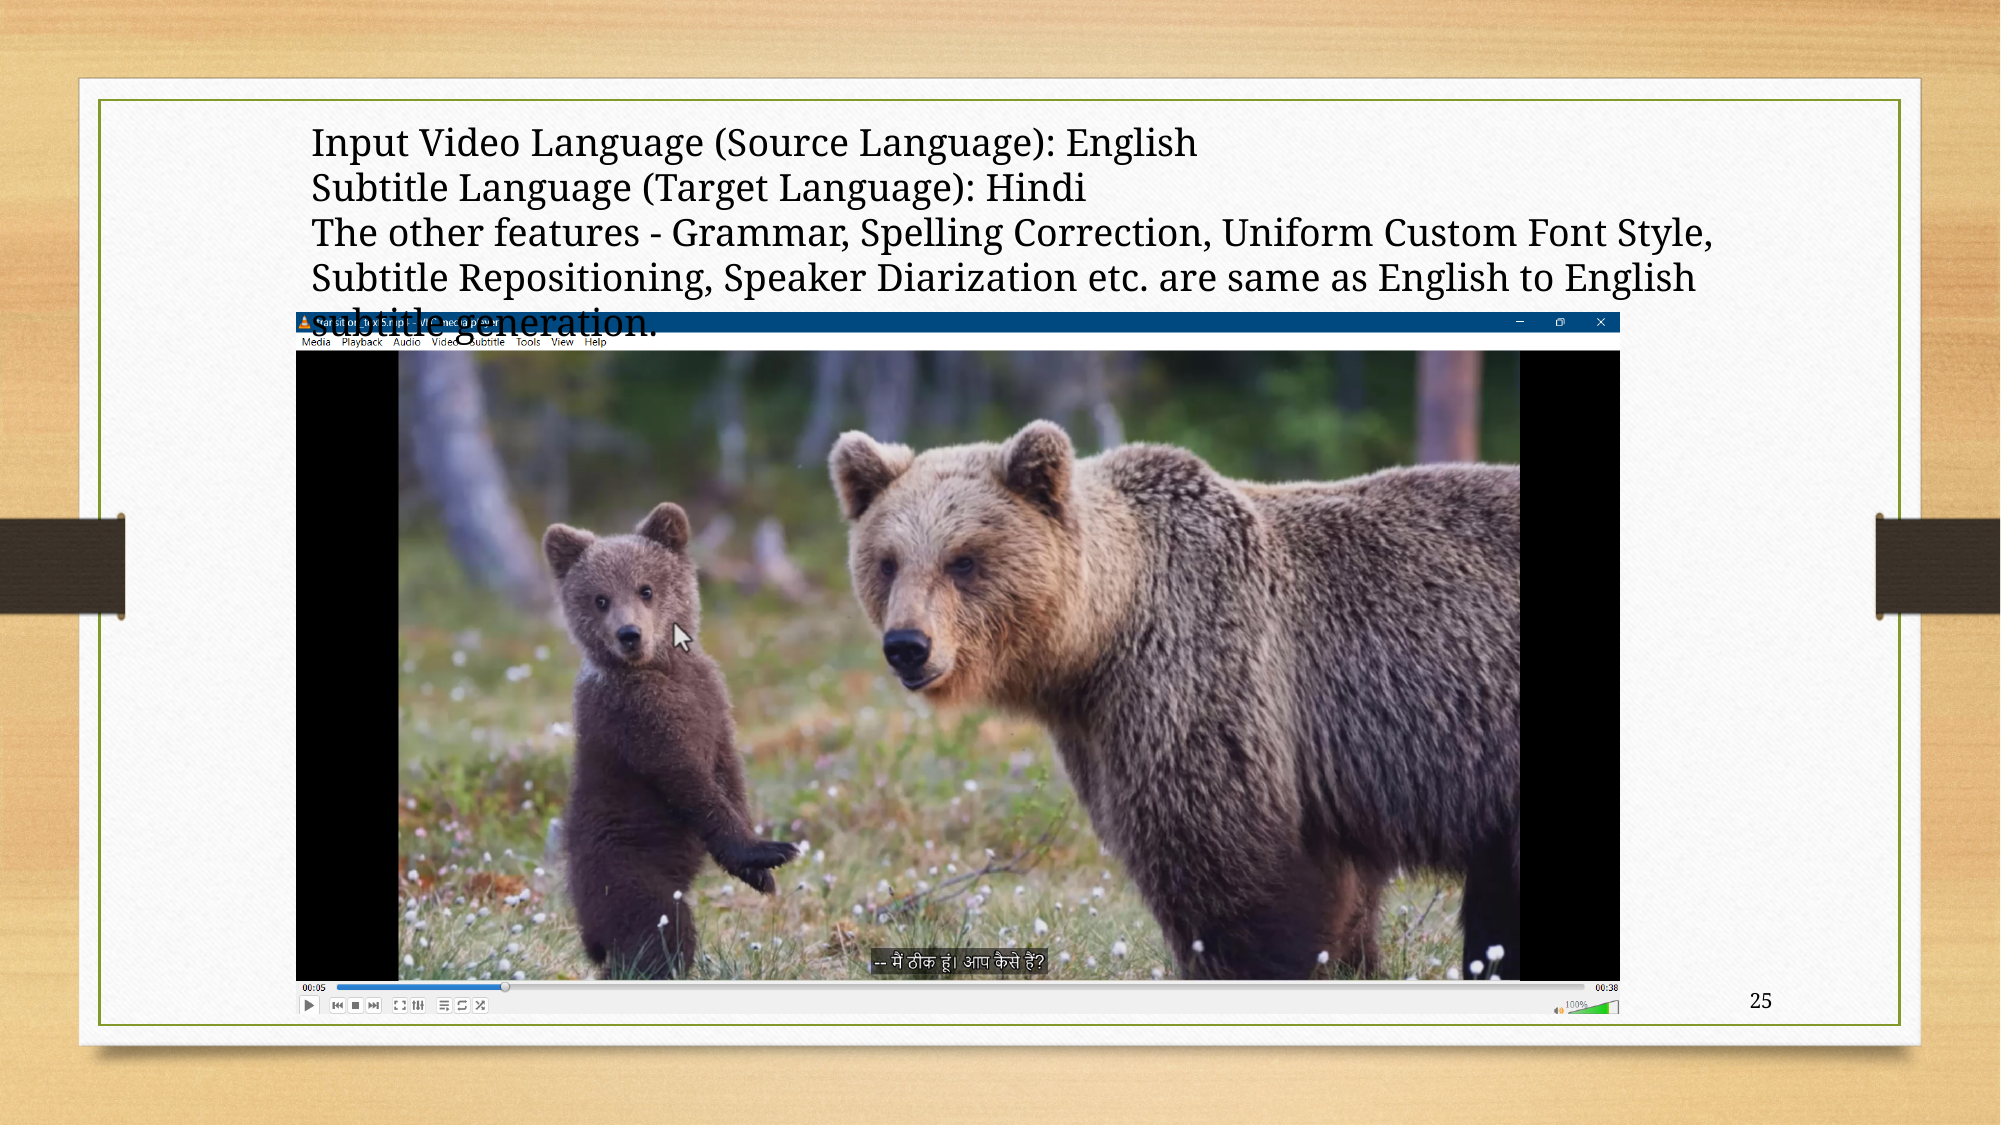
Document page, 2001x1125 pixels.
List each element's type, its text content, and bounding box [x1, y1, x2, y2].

picture [0, 0, 2001, 1125]
text_box Input Video Language (Source Language): English Subtitle Language (Target Language): Hindi The other features - Grammar, Spelling Correction, Uniform Custom Font Style, Subtitle Repositioning, Speaker Diarization etc. are same as English to English subtitle generation. [296, 111, 1812, 351]
slide_number 25 [1698, 979, 1788, 1025]
